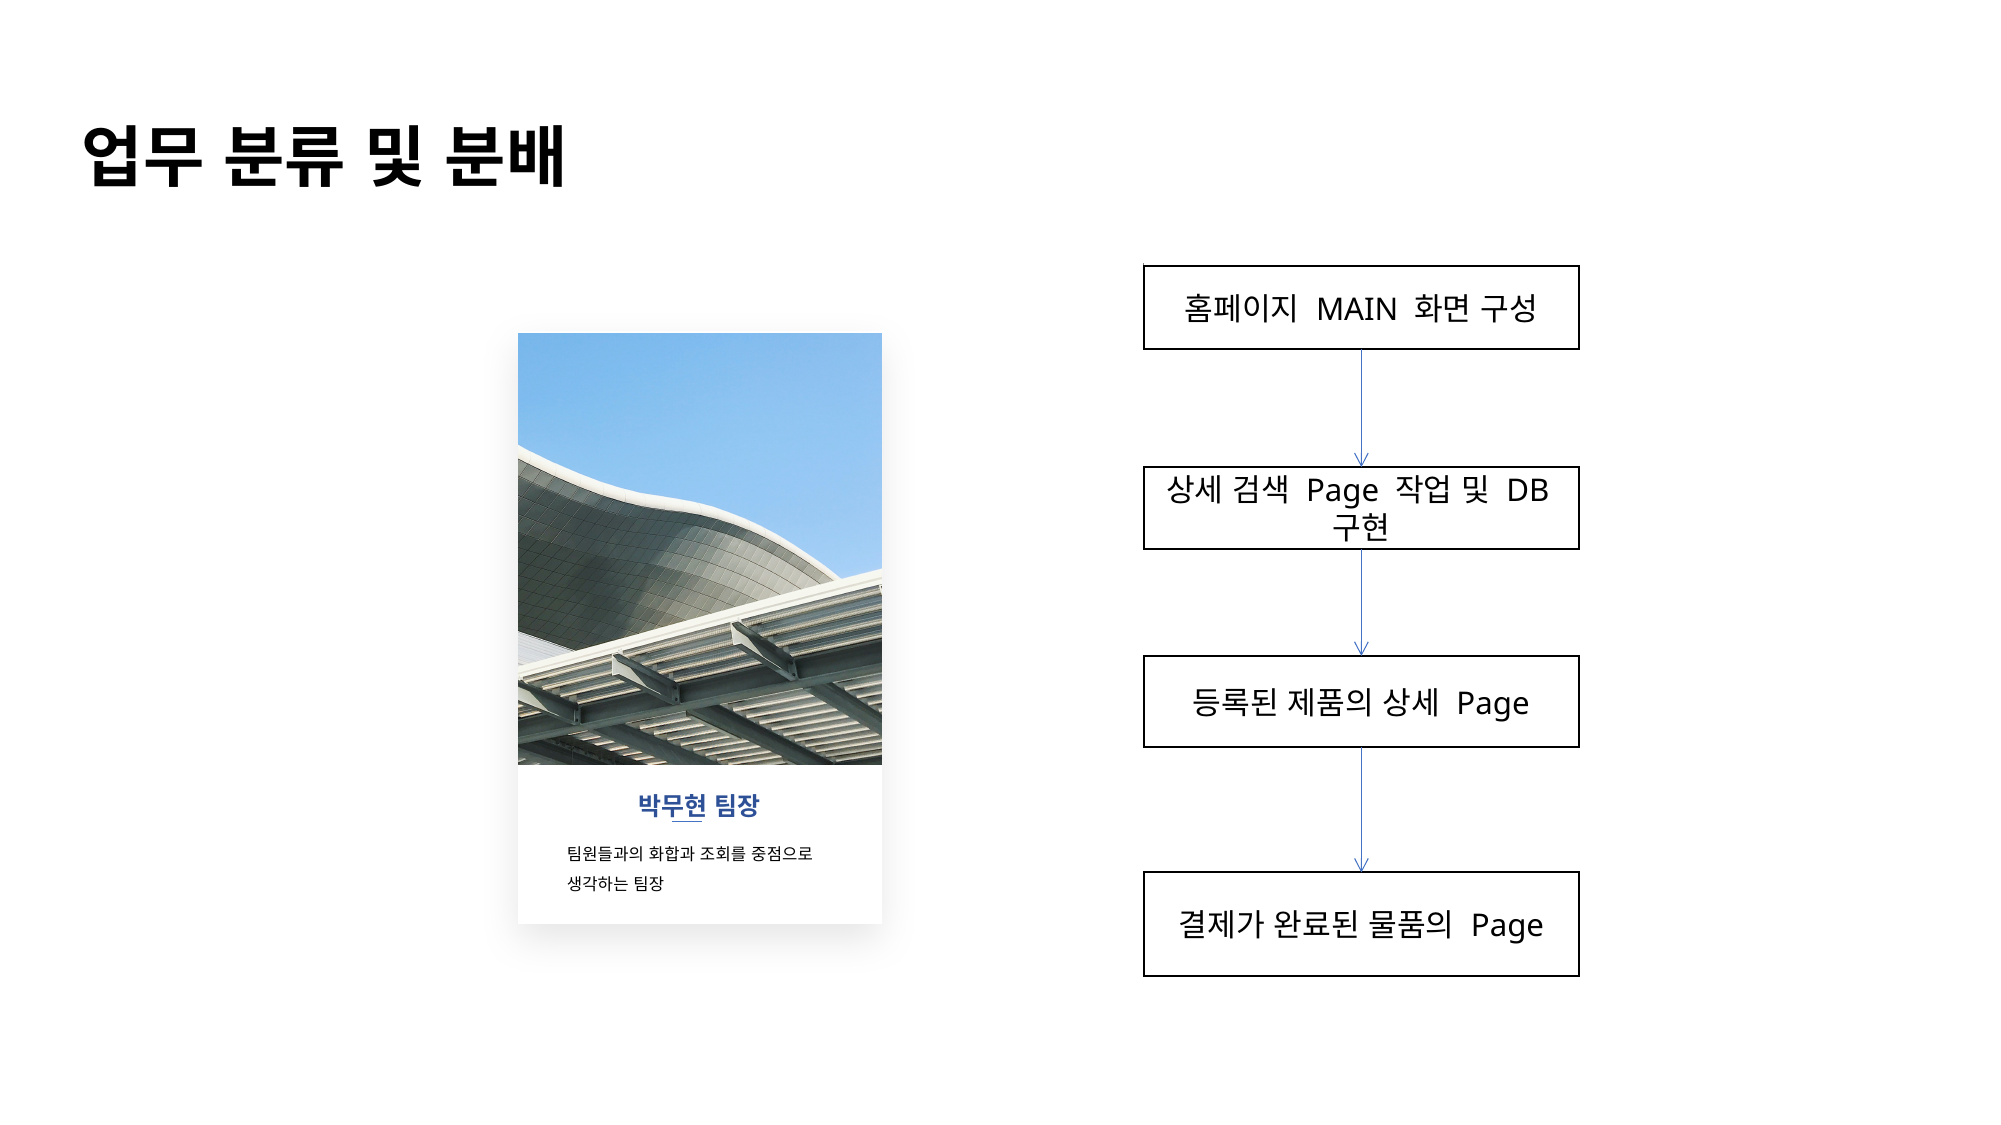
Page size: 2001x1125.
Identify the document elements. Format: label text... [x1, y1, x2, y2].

text_box 상세 검색 Page 작업 및 DB구현 [1143, 467, 1580, 550]
title 업무 분류 및 분배 [66, 99, 659, 222]
text_box 홈페이지 MAIN 화면 구성 [1143, 265, 1580, 350]
text_box 박무현 팀장 [558, 782, 842, 828]
text_box [518, 331, 883, 924]
text_box 결제가 완료된 물품의 Page [1143, 872, 1580, 976]
text_box 등록된 제품의 상세 Page [1143, 655, 1580, 748]
text_box 팀원들과의 화합과 조회를 중점으로 생각하는 팀장 [552, 826, 851, 901]
picture [517, 333, 882, 765]
